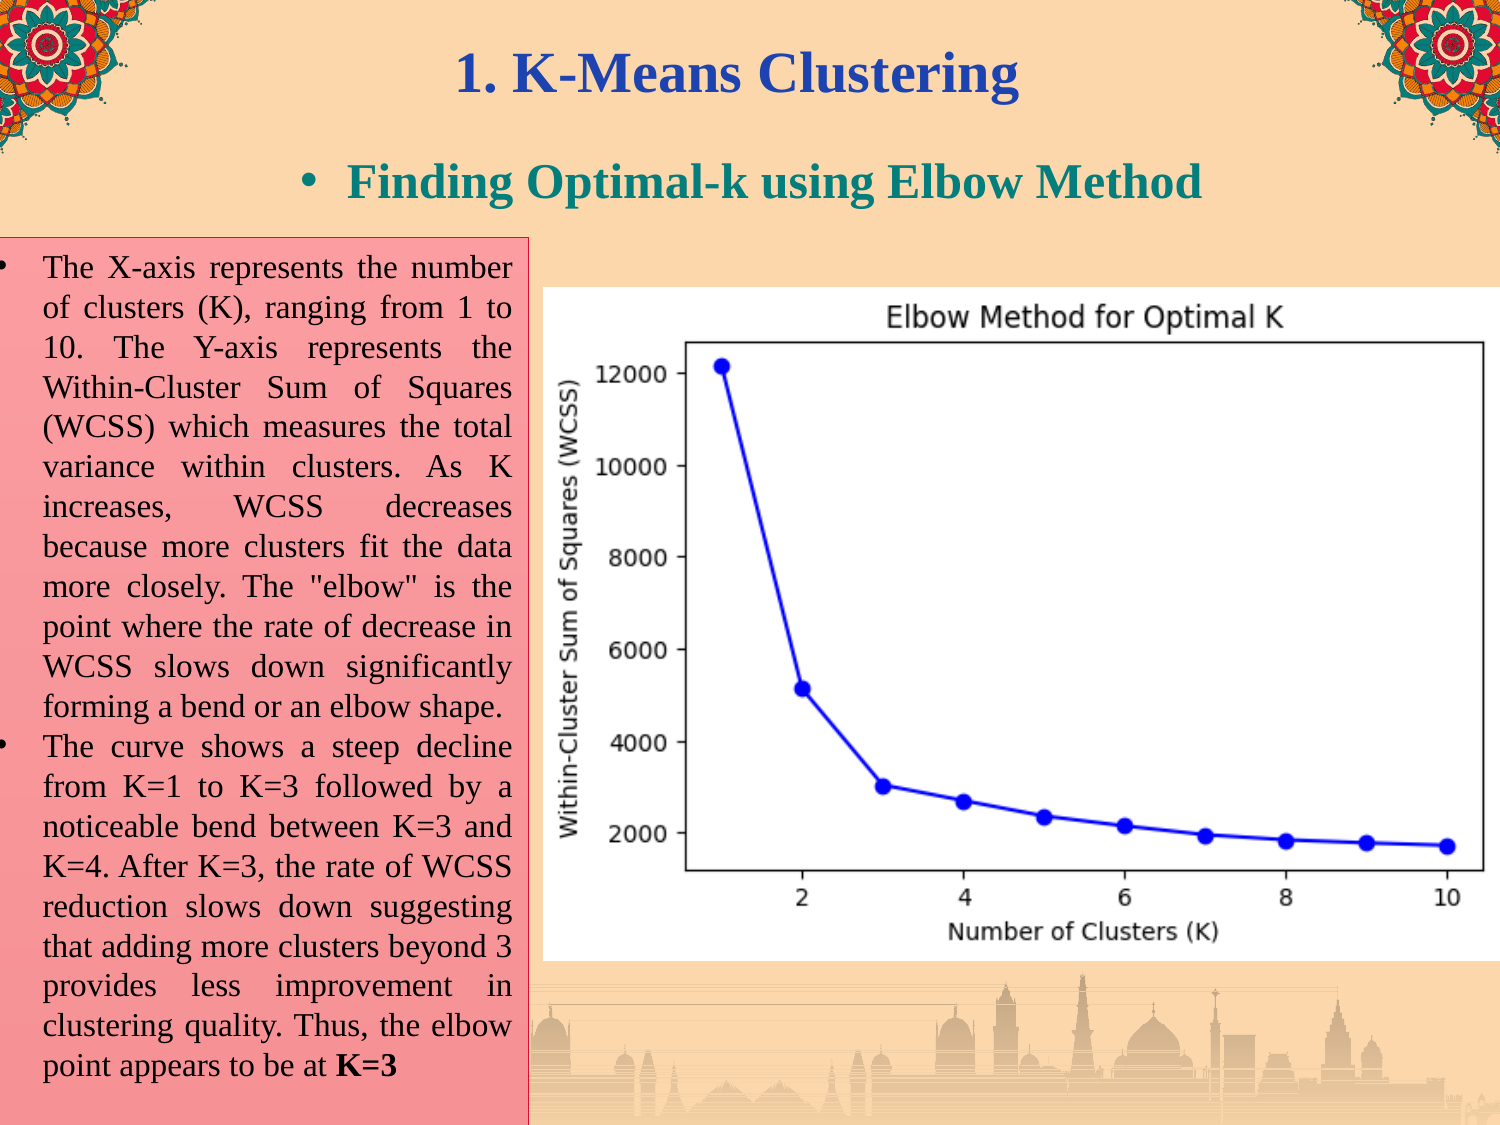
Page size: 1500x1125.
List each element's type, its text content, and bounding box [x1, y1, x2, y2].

text_box 1. K-Means Clustering [164, 26, 1311, 392]
picture [543, 287, 1500, 961]
text_box Finding Optimal-k using Elbow Method [285, 141, 1250, 217]
text_box The X-axis represents the number of clusters (K), ranging from 1 to 10. The Y-axis represents the Within-Cluster Sum of Squares (WCSS) which measures the total variance within clusters. As K increases, WCSS decreases because more clusters fit the data more closely. The "elbow" is the point where the rate of decrease in WCSS slows down significantly forming a bend or an elbow shape. The curve shows a steep decline from K=1 to K=3 followed by a noticeable bend between K=3 and K=4. After K=3, the rate of WCSS reduction slows down suggesting that adding more clusters beyond 3 provides less improvement in clustering quality. Thus, the elbow point appears to be at K=3 [0, 237, 529, 1125]
